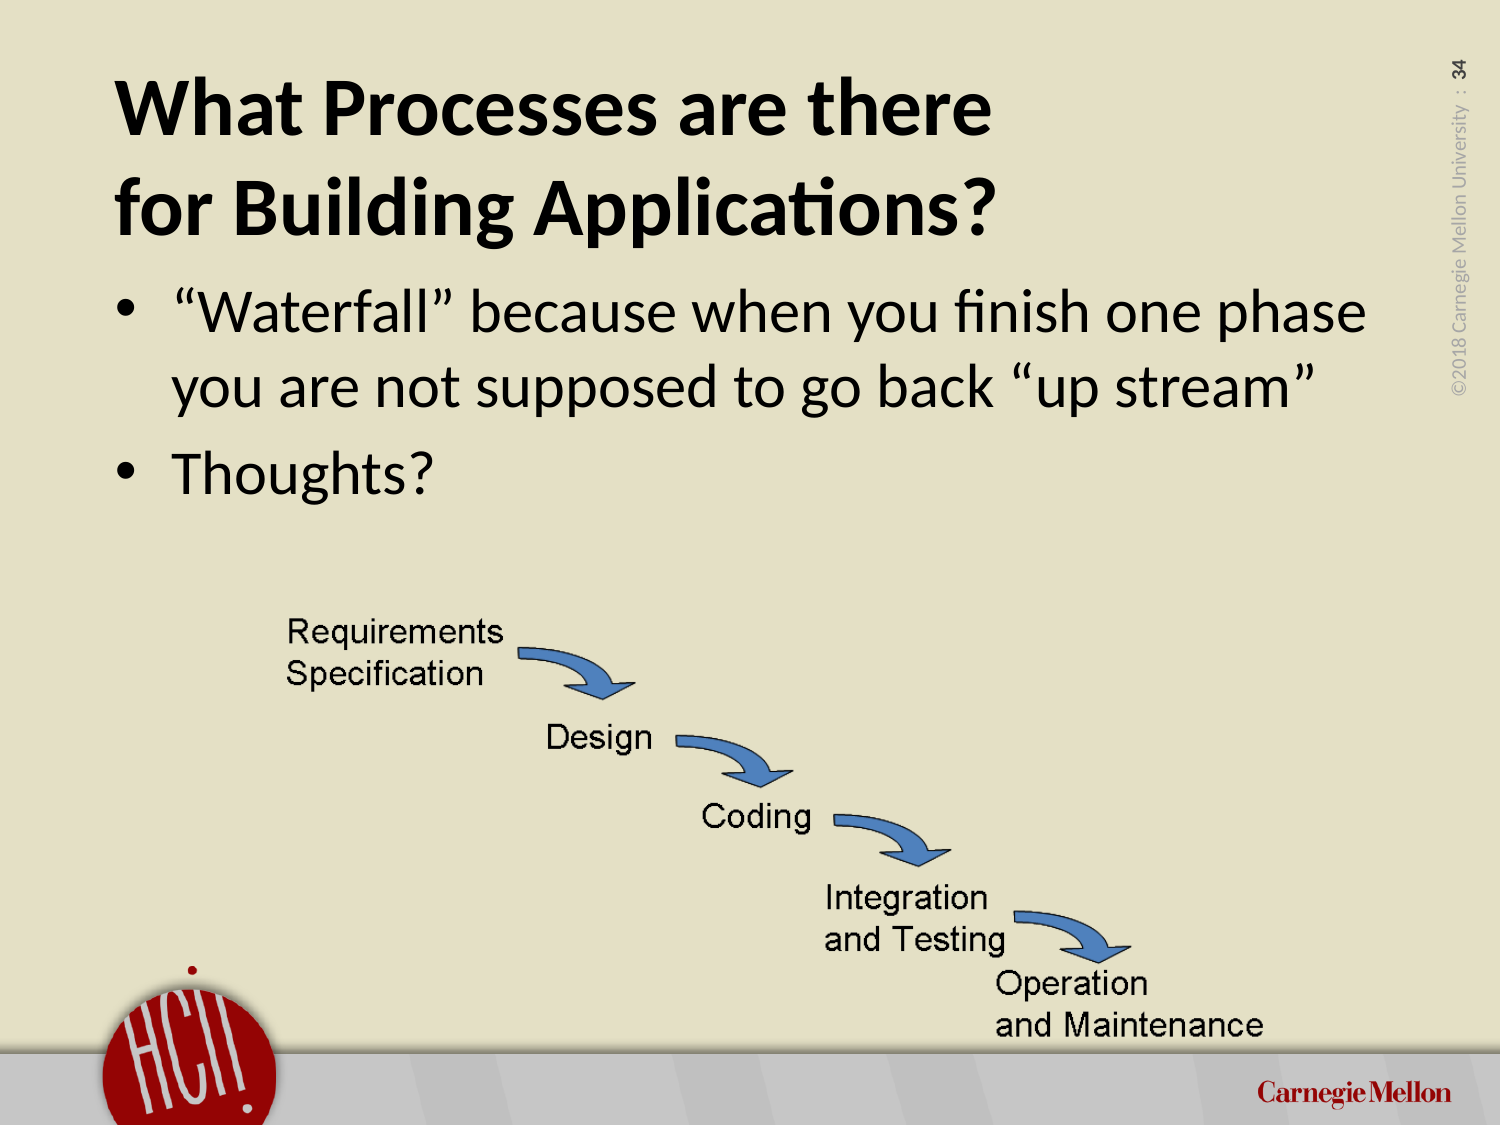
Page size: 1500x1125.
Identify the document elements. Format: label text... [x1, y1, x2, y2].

picture [0, 0, 1500, 1125]
list “Waterfall” because when you finish one phase you are not supposed to go back “up stream” Thoughts? [99, 262, 1425, 1005]
title What Processes are there for Building Applications? [99, 45, 1425, 233]
